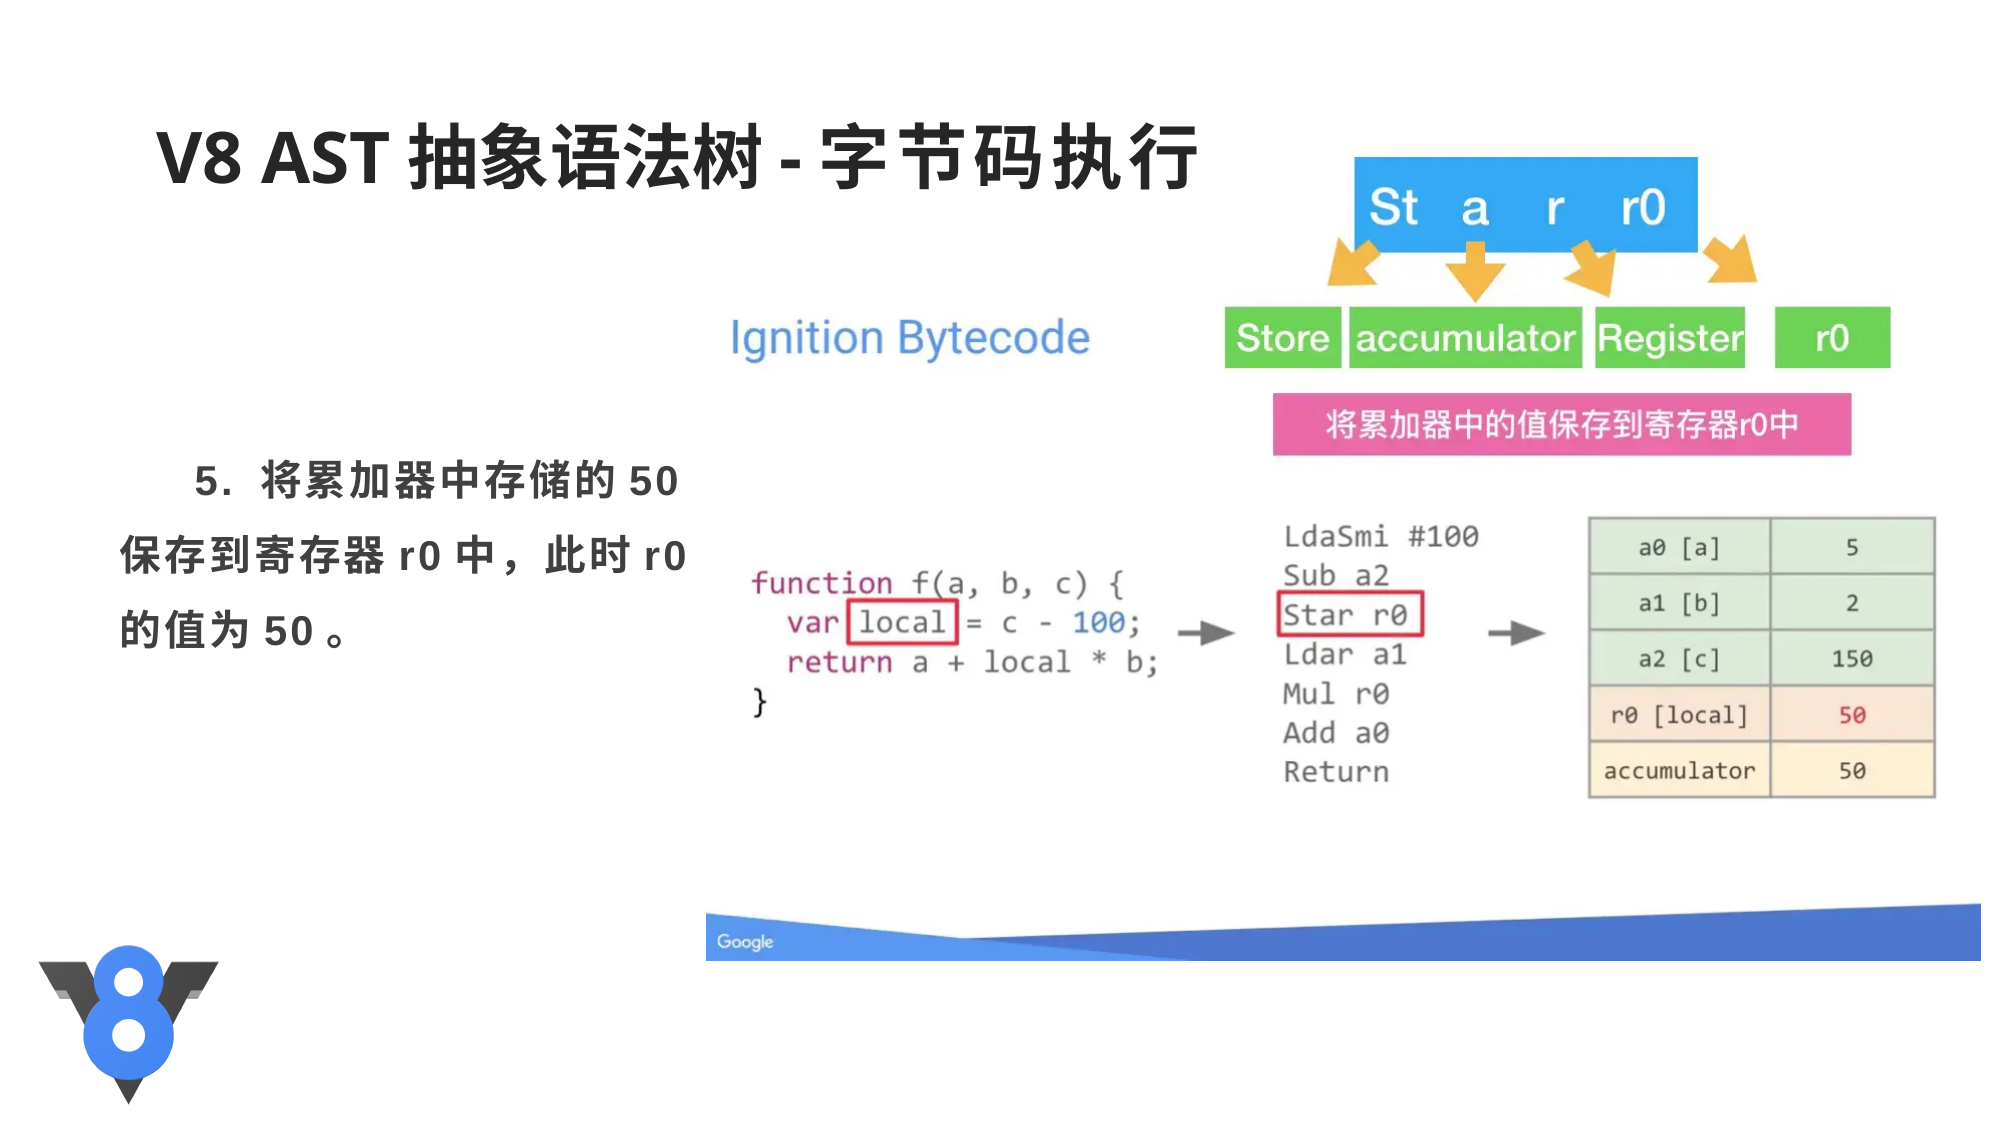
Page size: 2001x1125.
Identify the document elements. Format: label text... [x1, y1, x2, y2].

text_box V8 AST抽象语法树-字节码执行 [141, 78, 1216, 234]
text_box 5. 将累加器中存储的50保存到寄存器r0中，此时r0的值为50。 [107, 422, 706, 850]
picture [30, 929, 227, 1125]
picture [706, 147, 1981, 961]
